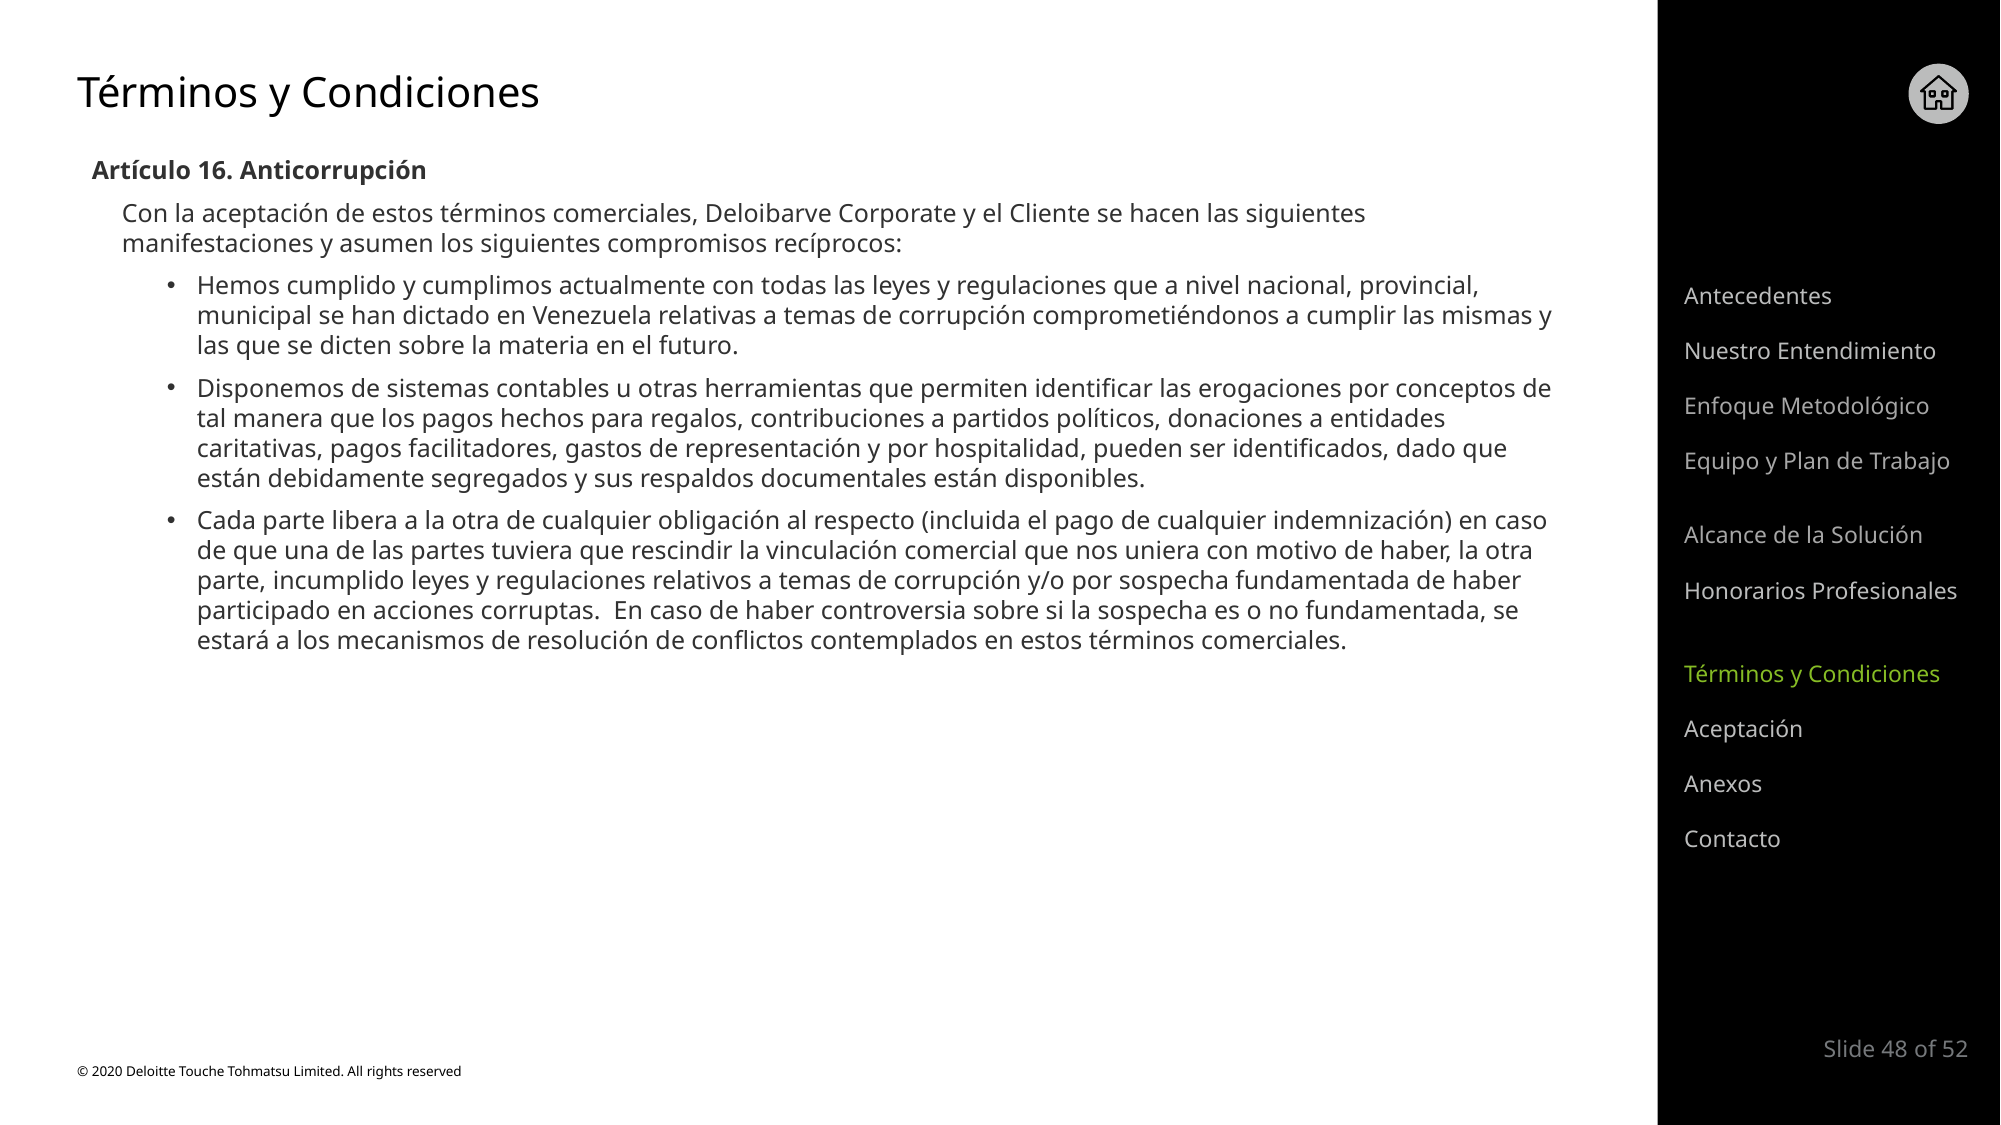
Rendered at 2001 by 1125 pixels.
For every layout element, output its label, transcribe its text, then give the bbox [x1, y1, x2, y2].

text_box Alcance de la Solución [1684, 520, 1968, 549]
text_box Enfoque Metodológico [1684, 391, 1968, 420]
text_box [76, 139, 1581, 786]
text_box Contacto [1684, 824, 1968, 852]
text_box Equipo y Plan de Trabajo [1684, 446, 1968, 475]
text_box Aceptación [1684, 714, 1968, 743]
text_box Antecedentes [1684, 281, 1975, 310]
text_box Nuestro Entendimiento [1684, 336, 1968, 365]
text_box Honorarios Profesionales [1684, 576, 1968, 604]
text_box Términos y Condiciones [1684, 660, 1968, 688]
text_box Anexos [1684, 769, 1968, 798]
title Términos y Condiciones [77, 66, 1581, 121]
